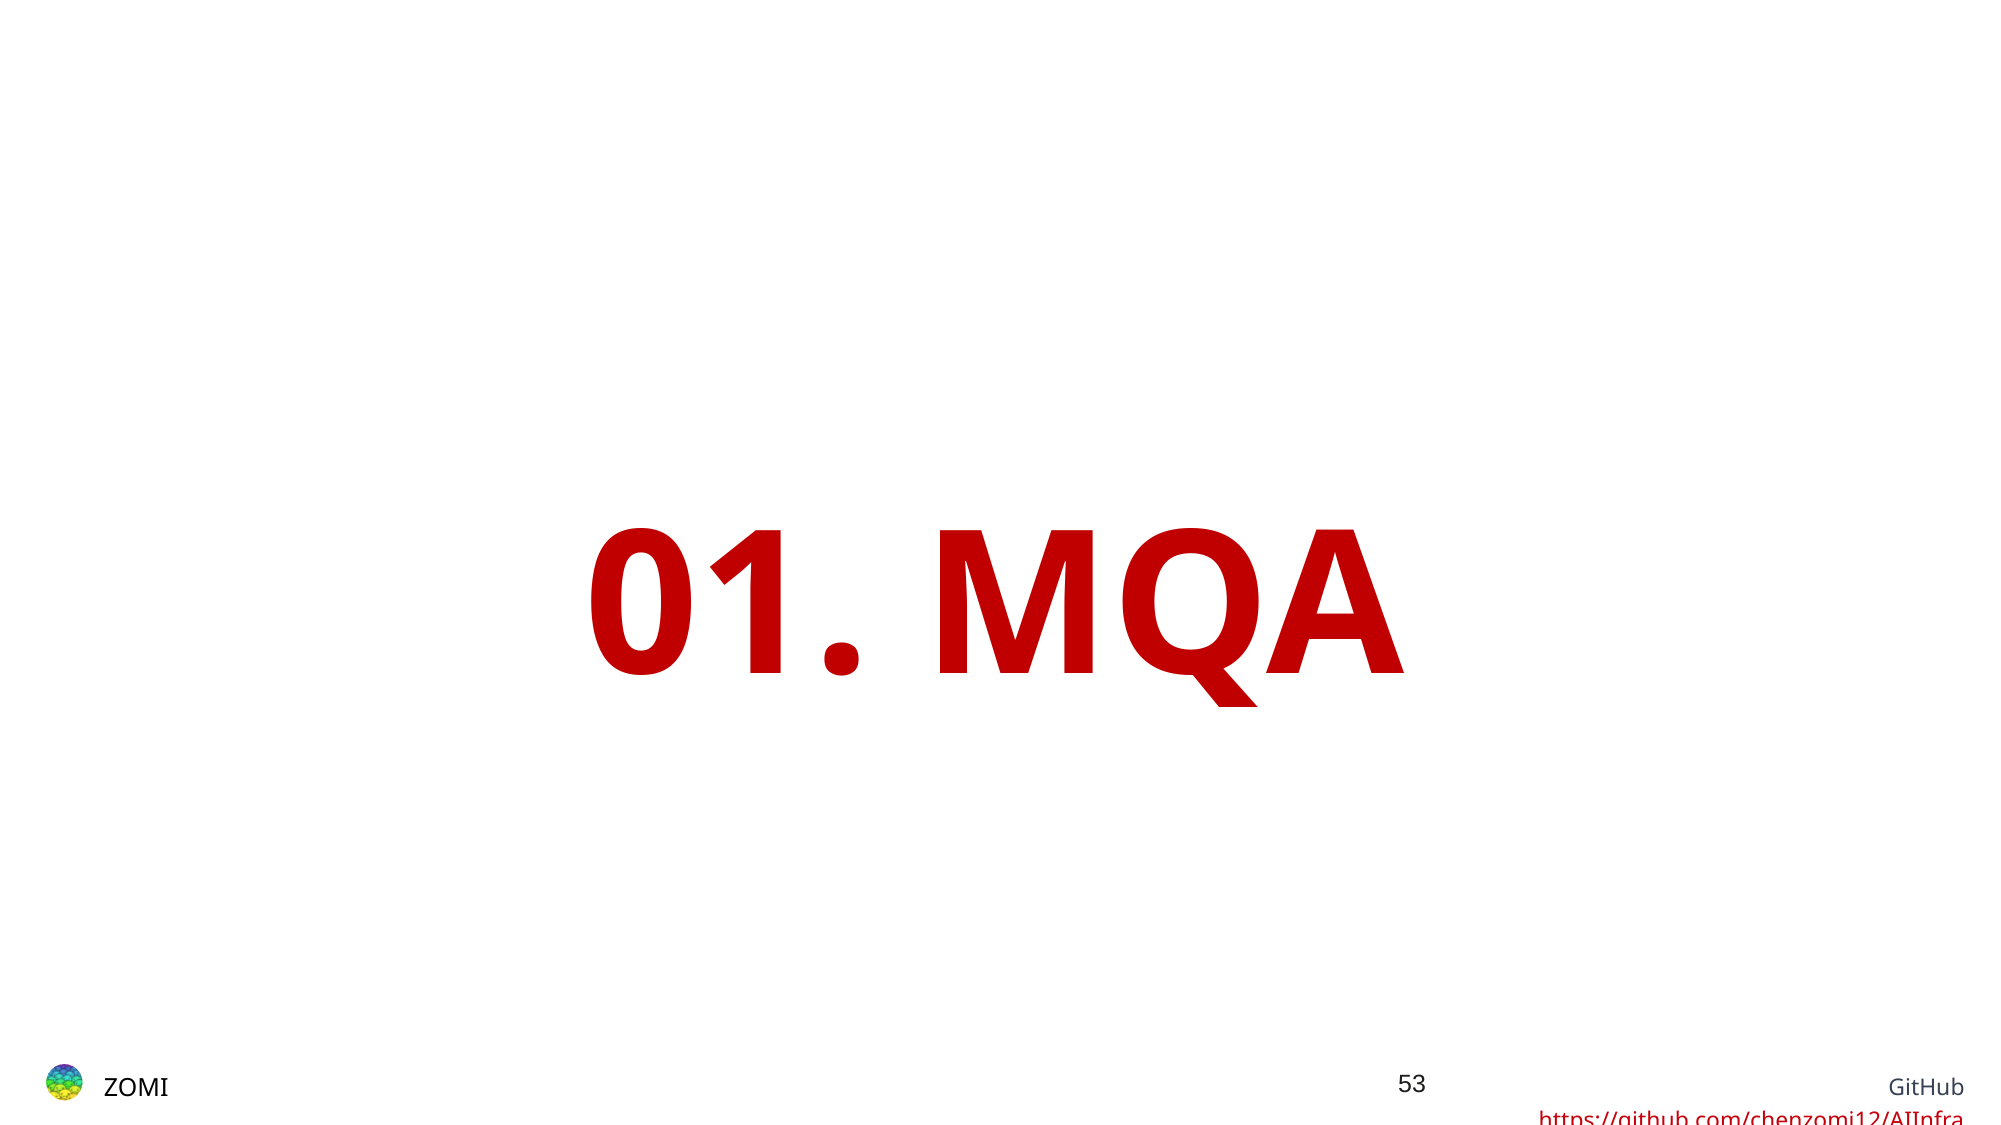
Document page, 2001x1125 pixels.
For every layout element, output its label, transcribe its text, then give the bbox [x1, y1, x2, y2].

list 01. MQA [79, 80, 1910, 986]
picture [47, 1065, 82, 1100]
